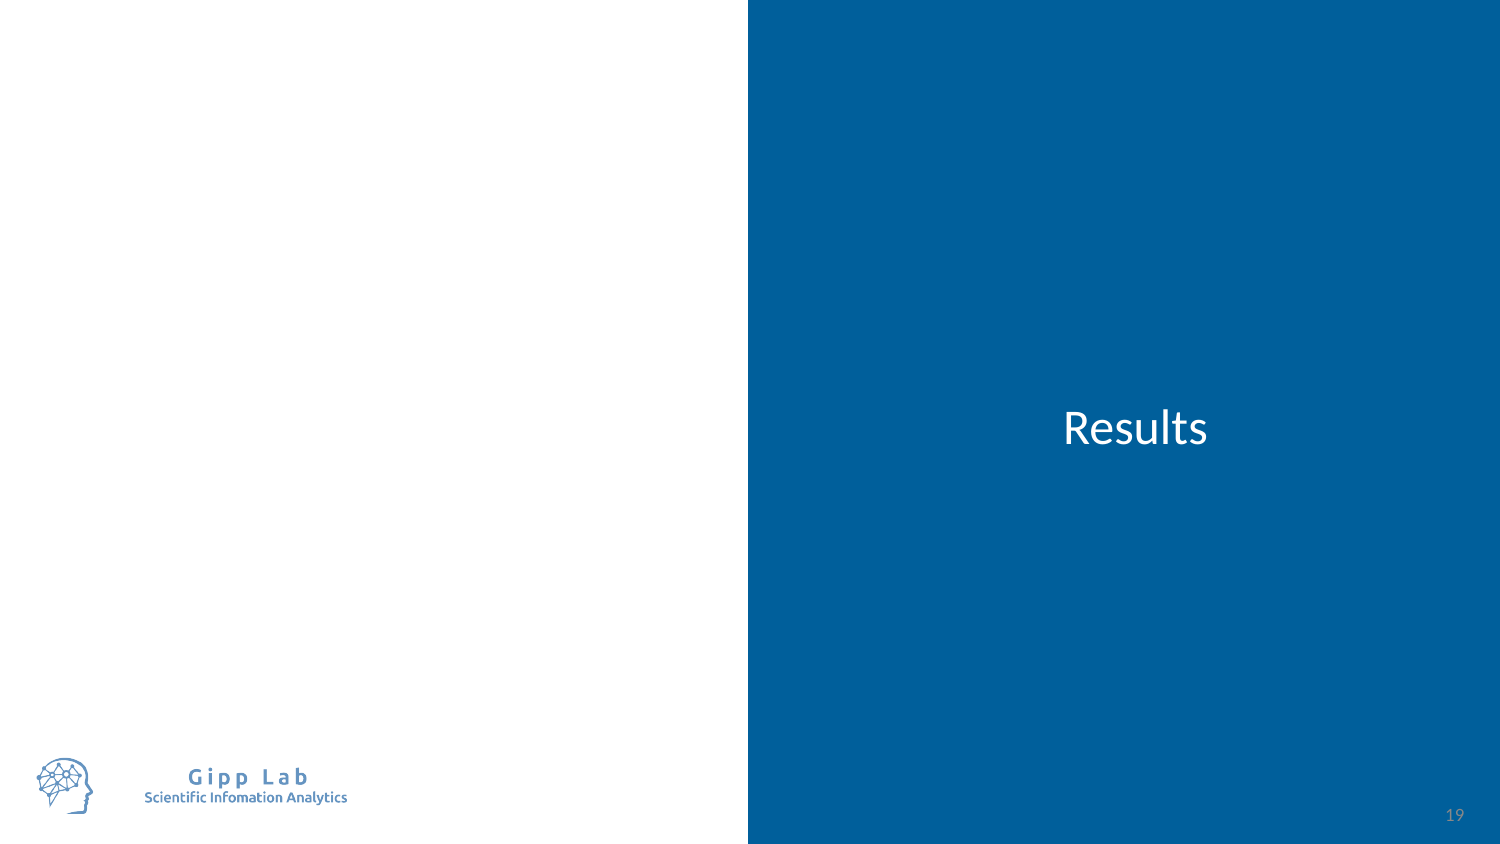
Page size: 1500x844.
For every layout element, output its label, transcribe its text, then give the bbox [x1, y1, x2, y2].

title Results [818, 386, 1453, 485]
slide_number ‹#› [1365, 802, 1465, 824]
picture [35, 757, 347, 814]
